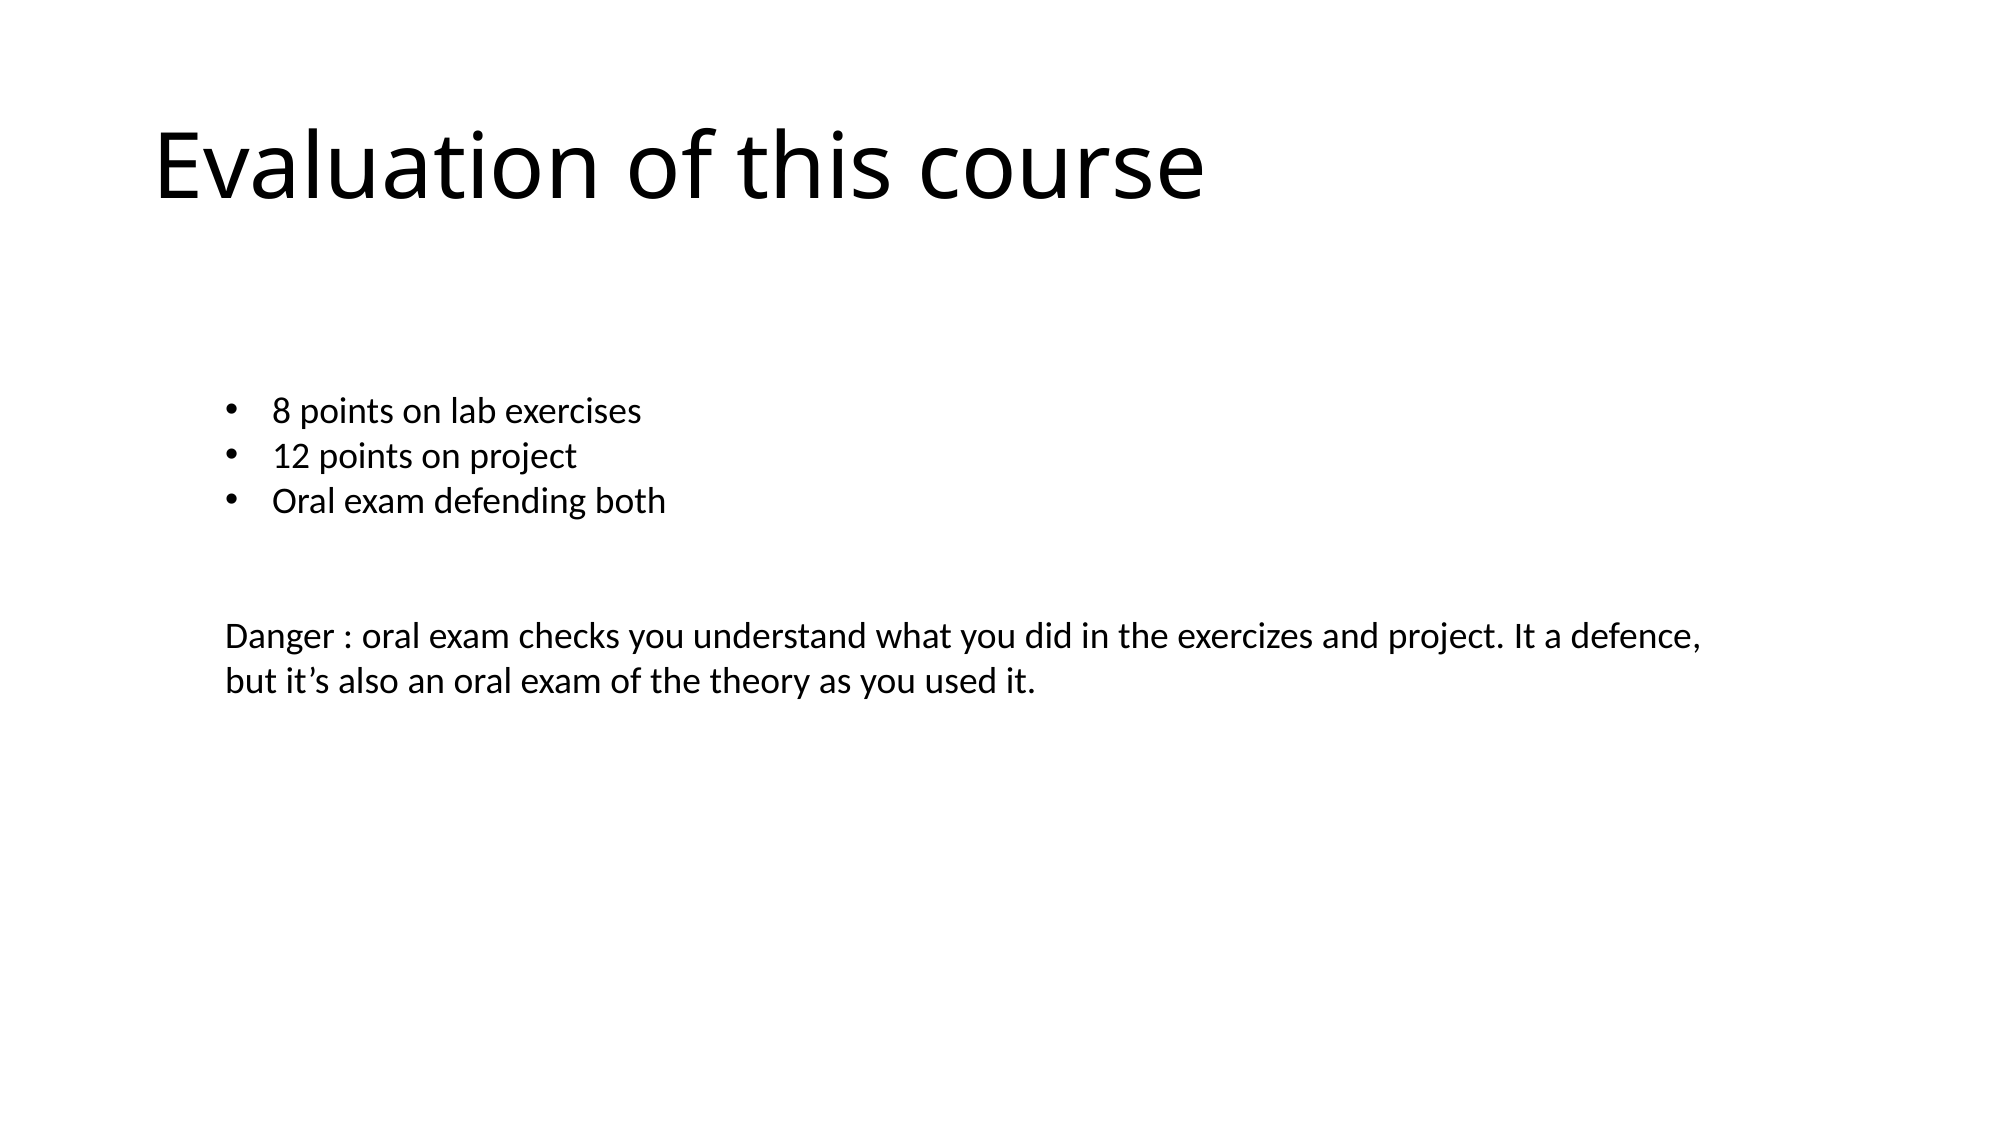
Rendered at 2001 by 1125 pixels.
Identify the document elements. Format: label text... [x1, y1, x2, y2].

text_box 8 points on lab exercises 12 points on project Oral exam defending both Danger : oral exam checks you understand what you did in the exercizes and project. It a defence, but it’s also an oral exam of the theory as you used it. [210, 378, 1741, 709]
title Evaluation of this course [137, 59, 1863, 278]
